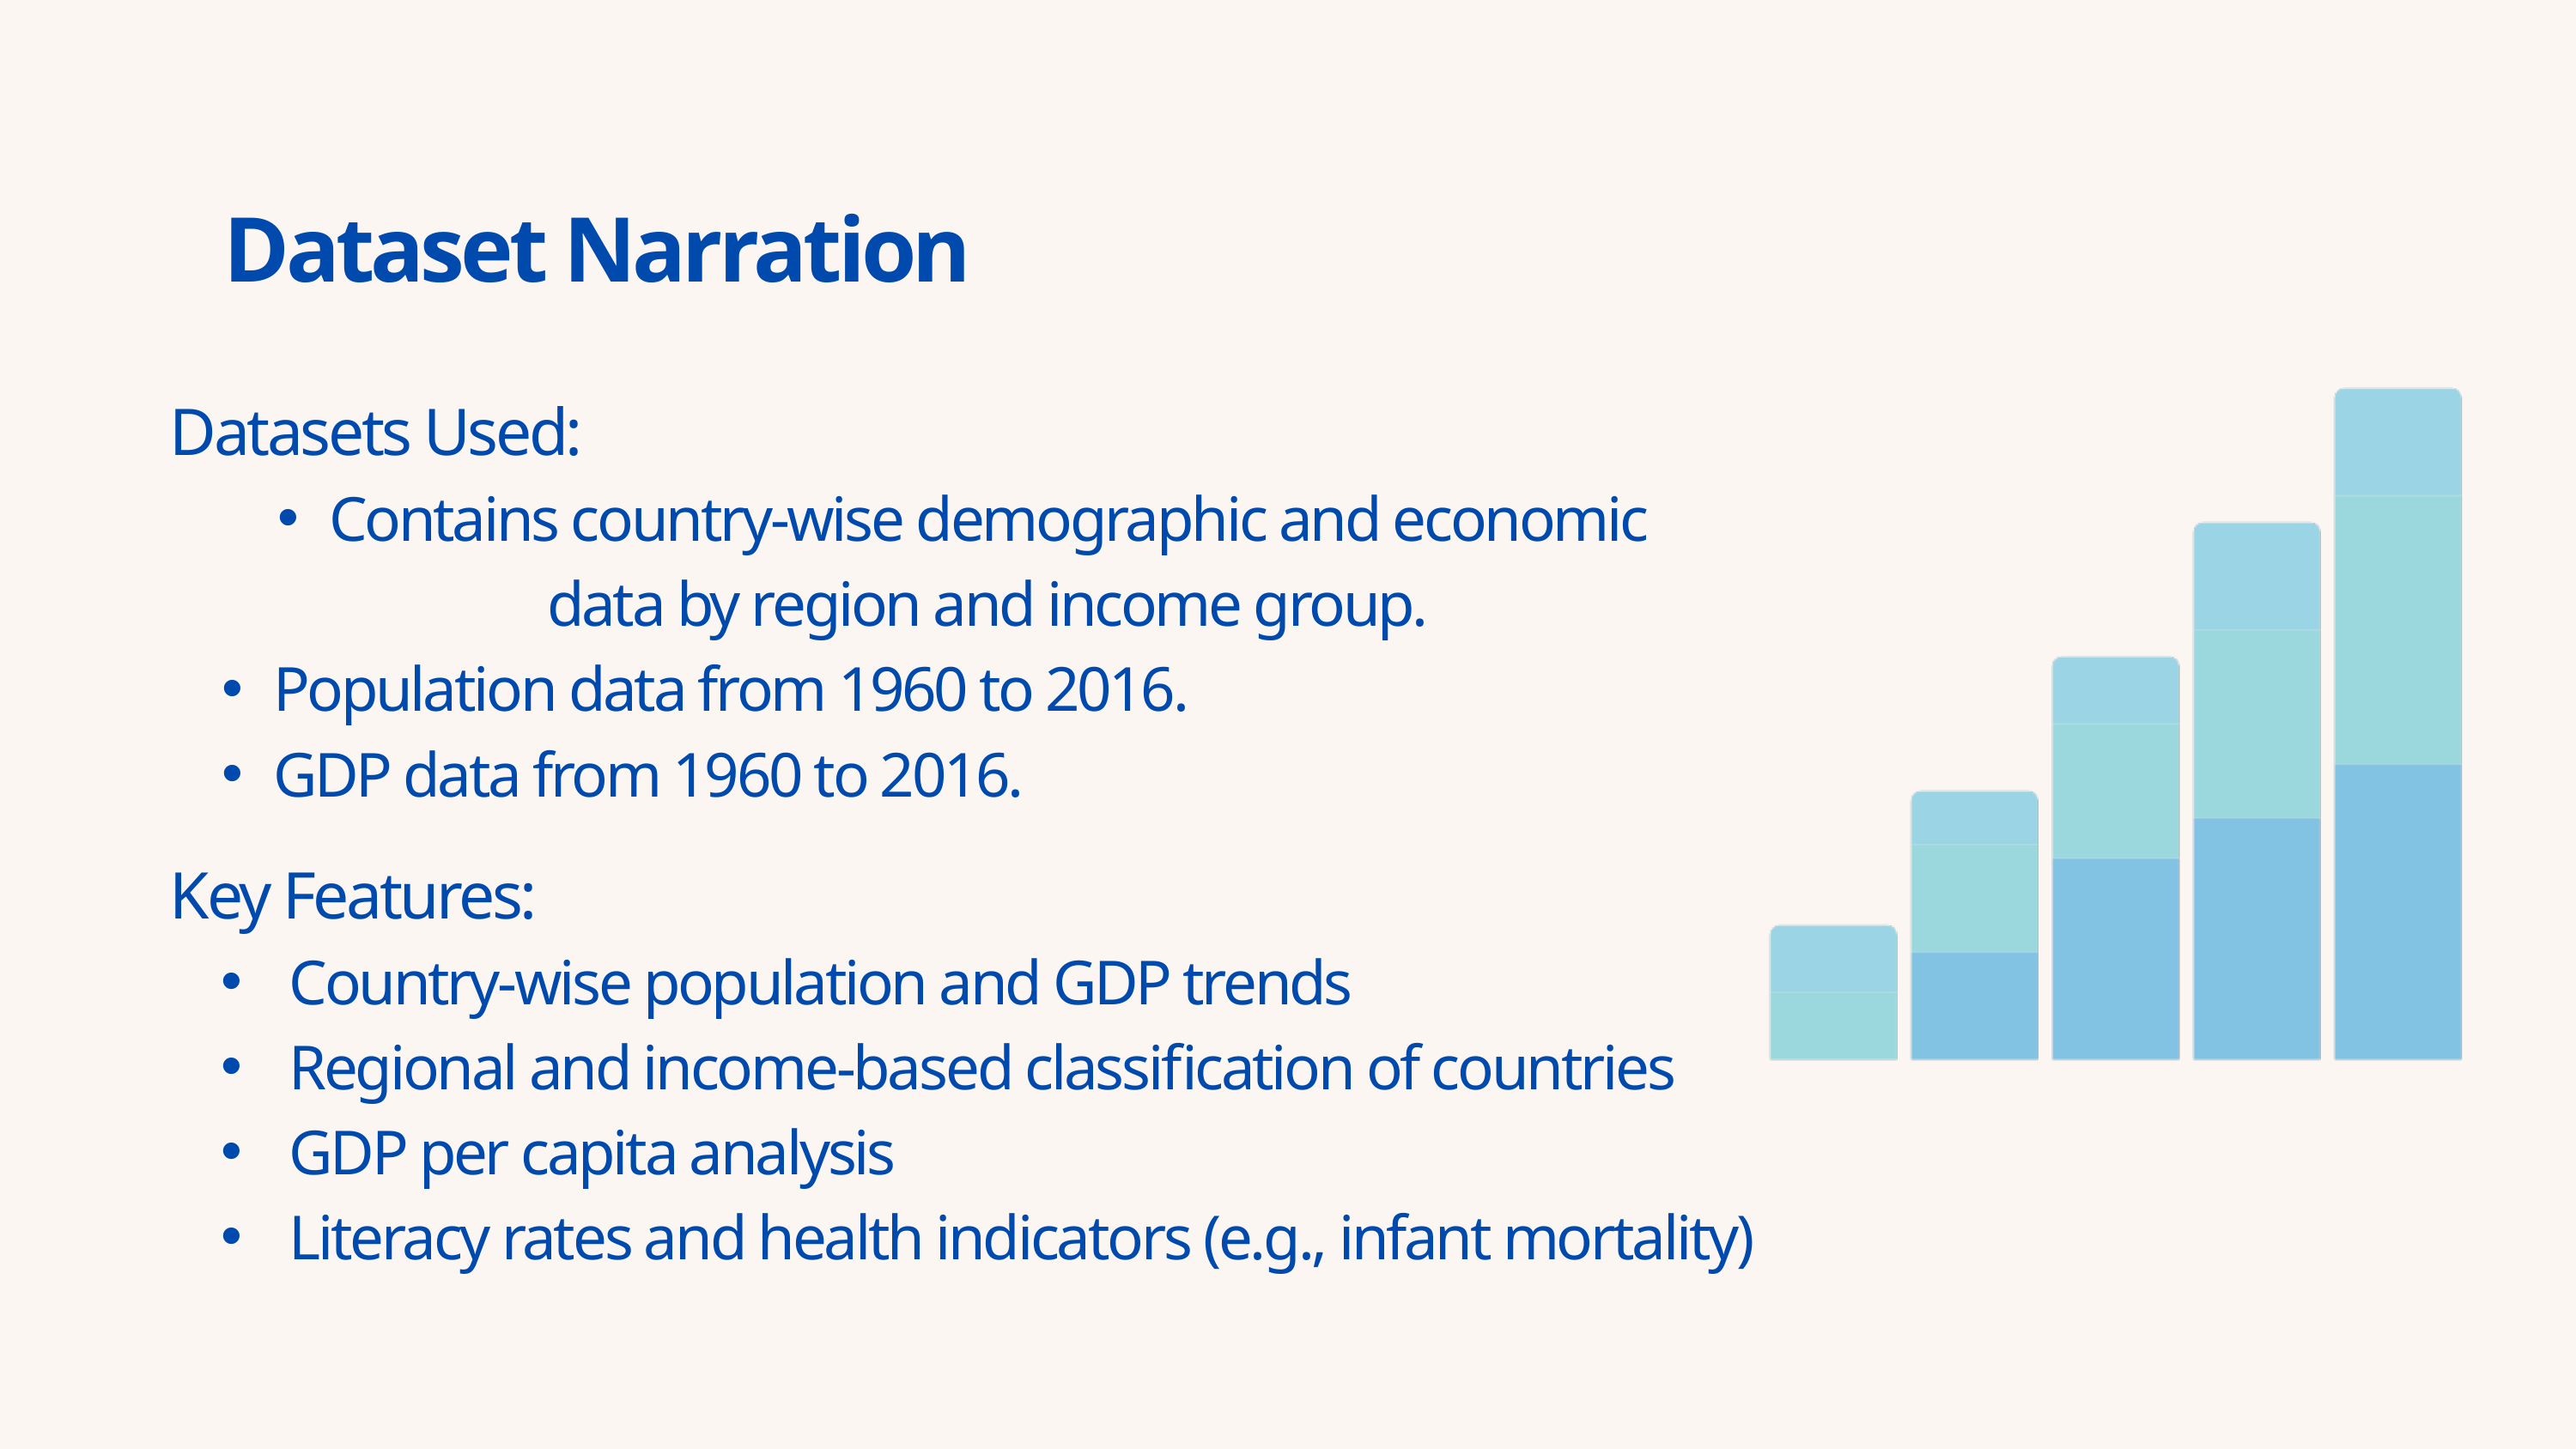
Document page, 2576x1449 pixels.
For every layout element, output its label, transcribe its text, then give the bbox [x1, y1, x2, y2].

text_box Key Features: Country-wise population and GDP trends Regional and income-based classification of countries GDP per capita analysis Literacy rates and health indicators (e.g., infant mortality) [169, 840, 1806, 1272]
picture [1701, 319, 2530, 1129]
text_box Datasets Used: Contains country-wise demographic and economic data by region and income group. Population data from 1960 to 2016. GDP data from 1960 to 2016. [169, 378, 1697, 809]
text_box Dataset Narration [204, 174, 991, 300]
